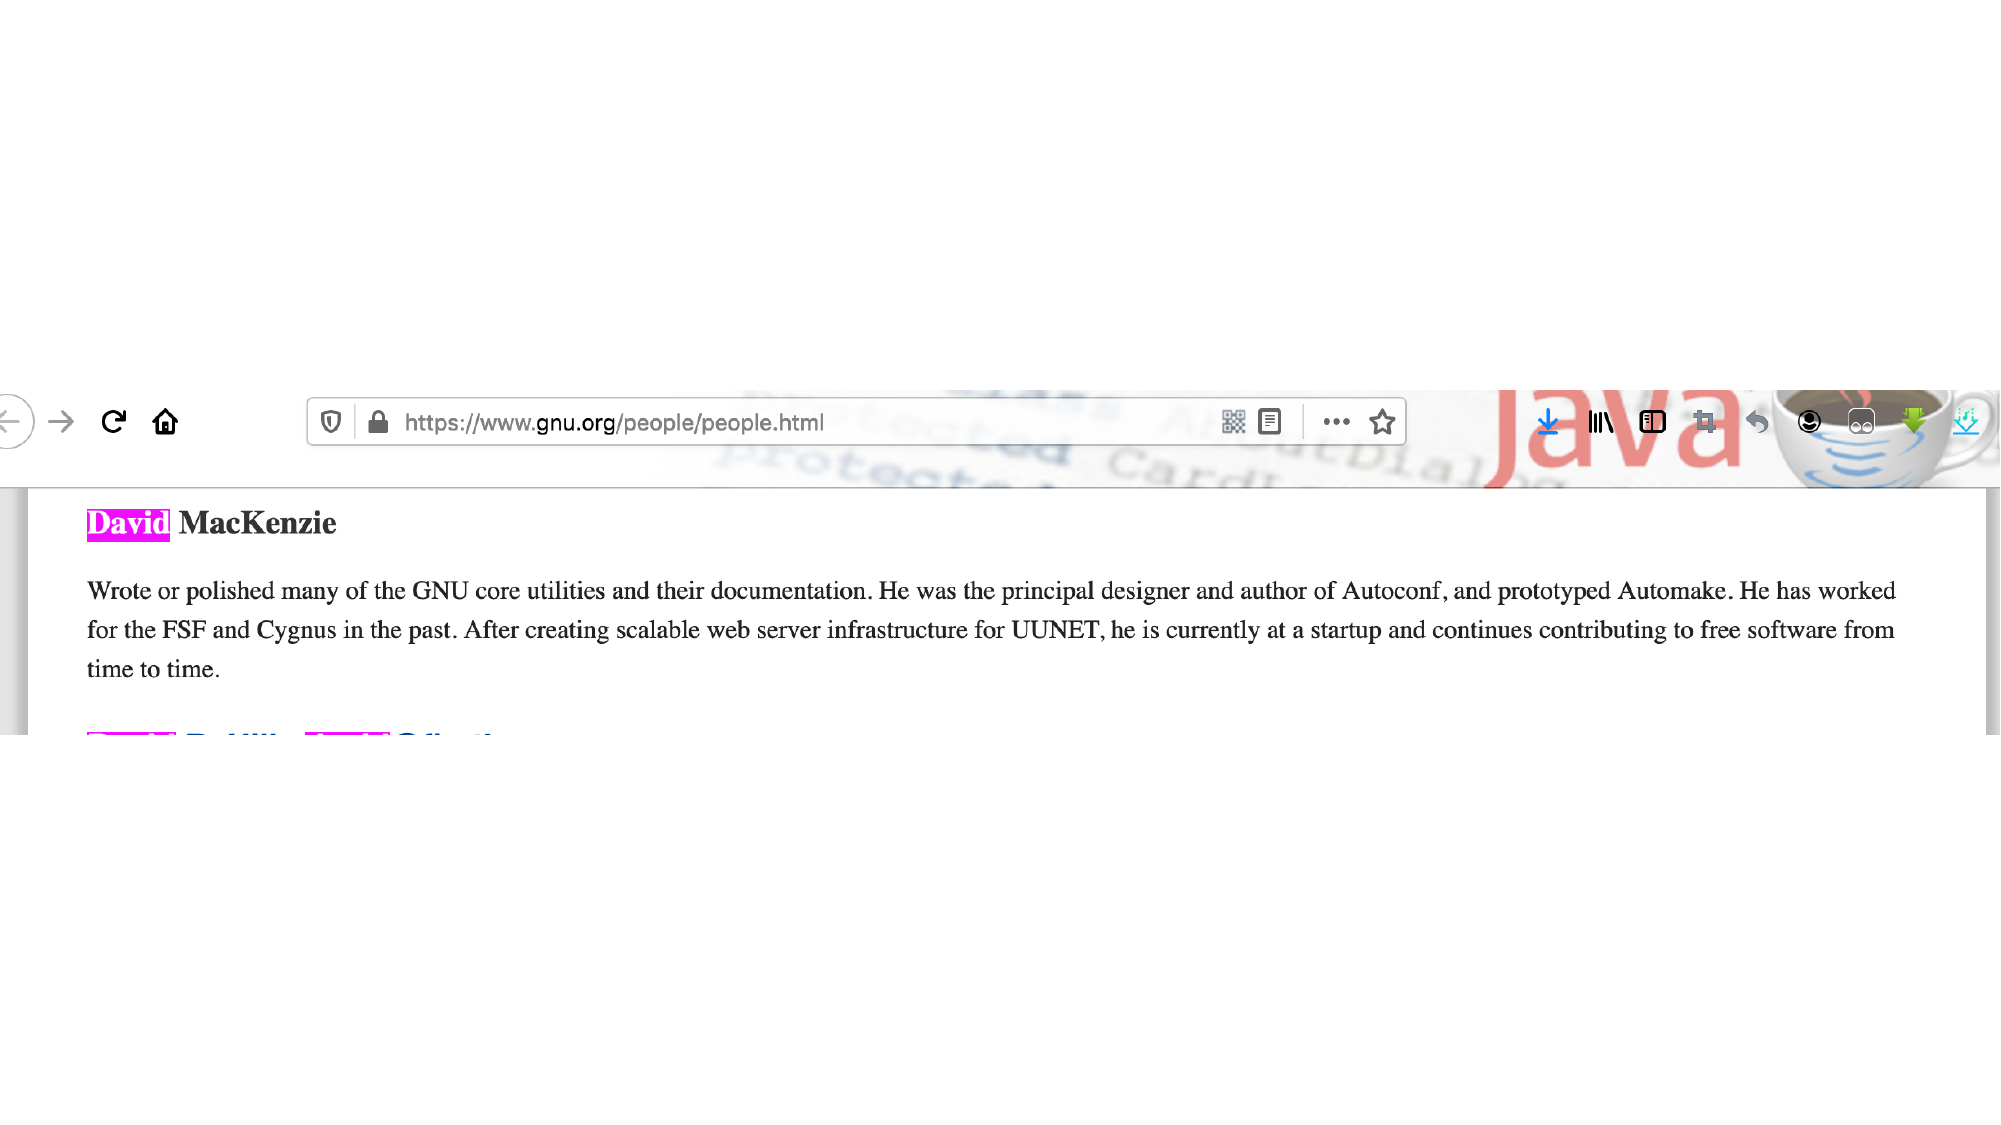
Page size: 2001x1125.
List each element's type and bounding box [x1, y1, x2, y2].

picture [0, 390, 2000, 735]
